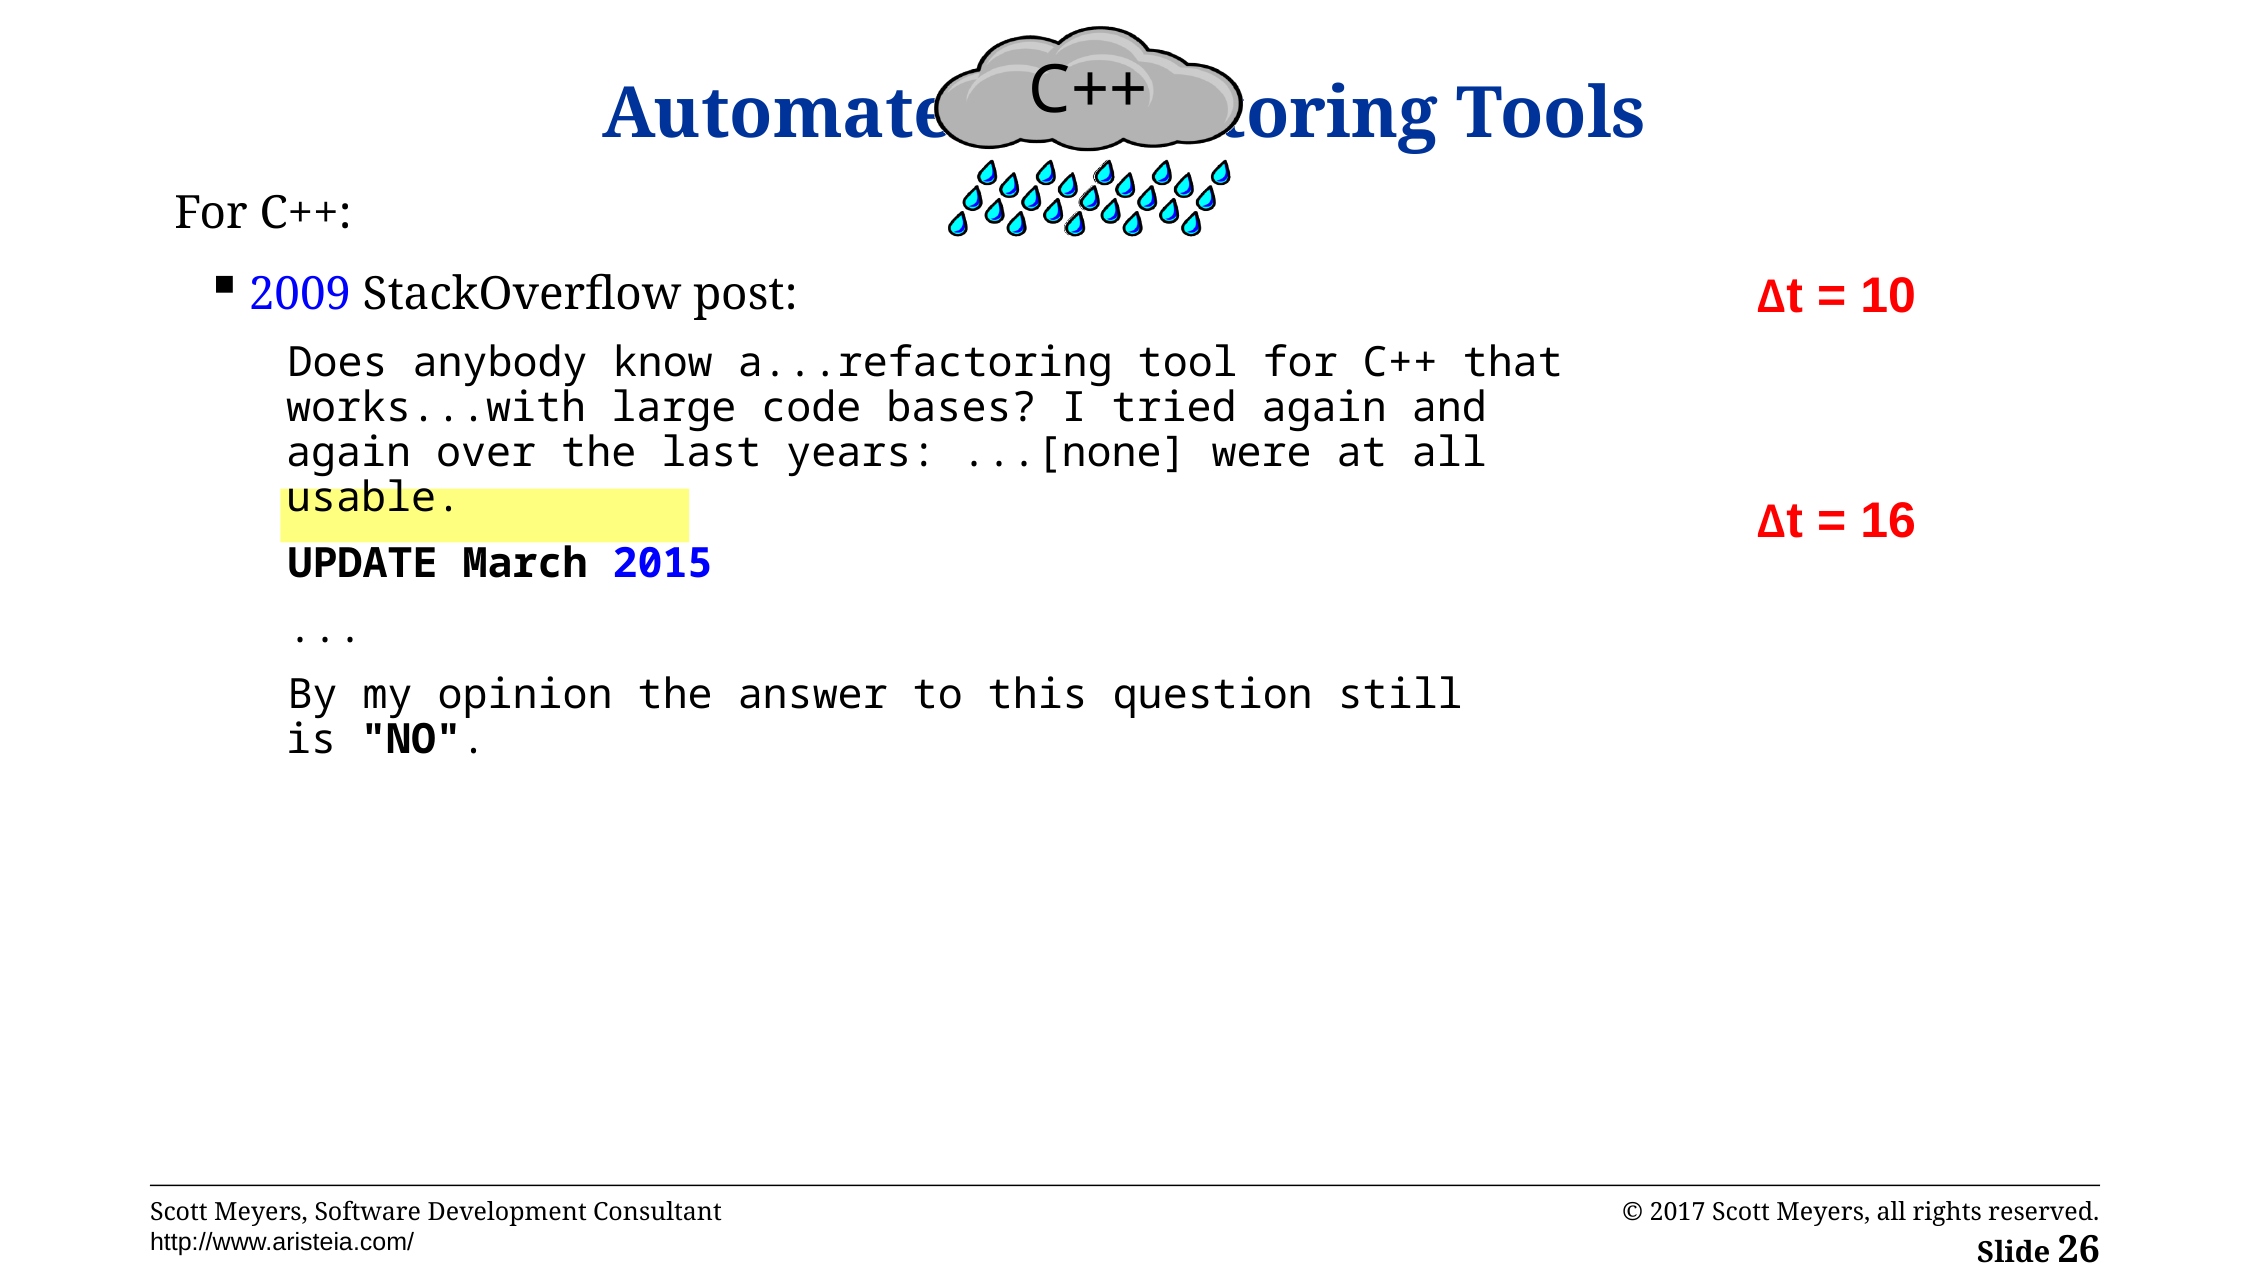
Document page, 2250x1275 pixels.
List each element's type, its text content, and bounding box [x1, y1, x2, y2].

text_box Δt = 16 [1742, 472, 1934, 563]
slide_number © 2017 Scott Meyers, all rights reserved. Slide 26 [1304, 1195, 2100, 1270]
list For C++: 2009 StackOverflow post: Does anybody know a...refactoring tool for C++ that works...with large code bases? I tried again and again over the last years: ...[none] were at all usable. UPDATE March 2015 ... By my opinion the answer to this question still is "NO". [174, 189, 1588, 745]
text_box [946, 158, 1231, 237]
text_box Δt = 10 [1742, 247, 1934, 338]
title Automated Refactoring Tools [1252, 66, 2100, 153]
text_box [928, 19, 1249, 153]
footer Scott Meyers, Software Development Consultant http://www.aristeia.com/ [150, 1195, 1220, 1256]
title Automated Refactoring Tools [150, 66, 922, 153]
